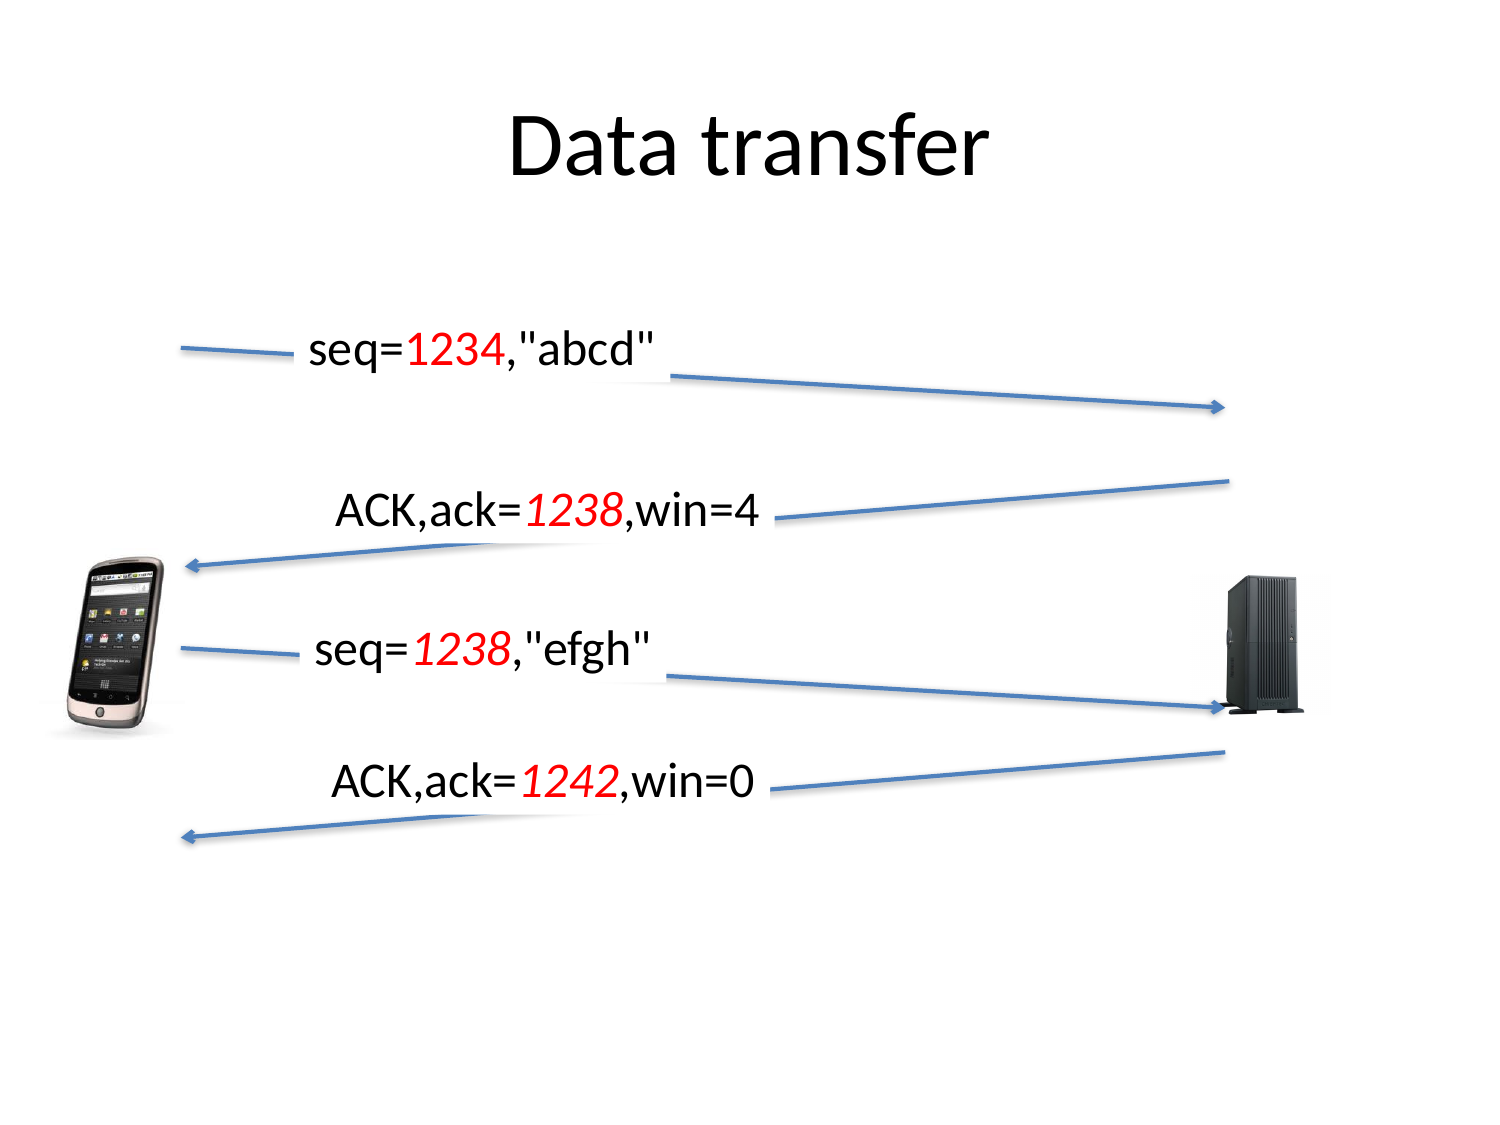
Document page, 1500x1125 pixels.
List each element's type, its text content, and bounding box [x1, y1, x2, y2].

title Data transfer [75, 45, 1425, 233]
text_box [180, 307, 1226, 408]
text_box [180, 607, 1226, 709]
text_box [184, 468, 1230, 567]
picture [1190, 574, 1331, 715]
picture [39, 548, 186, 740]
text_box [180, 739, 1226, 838]
